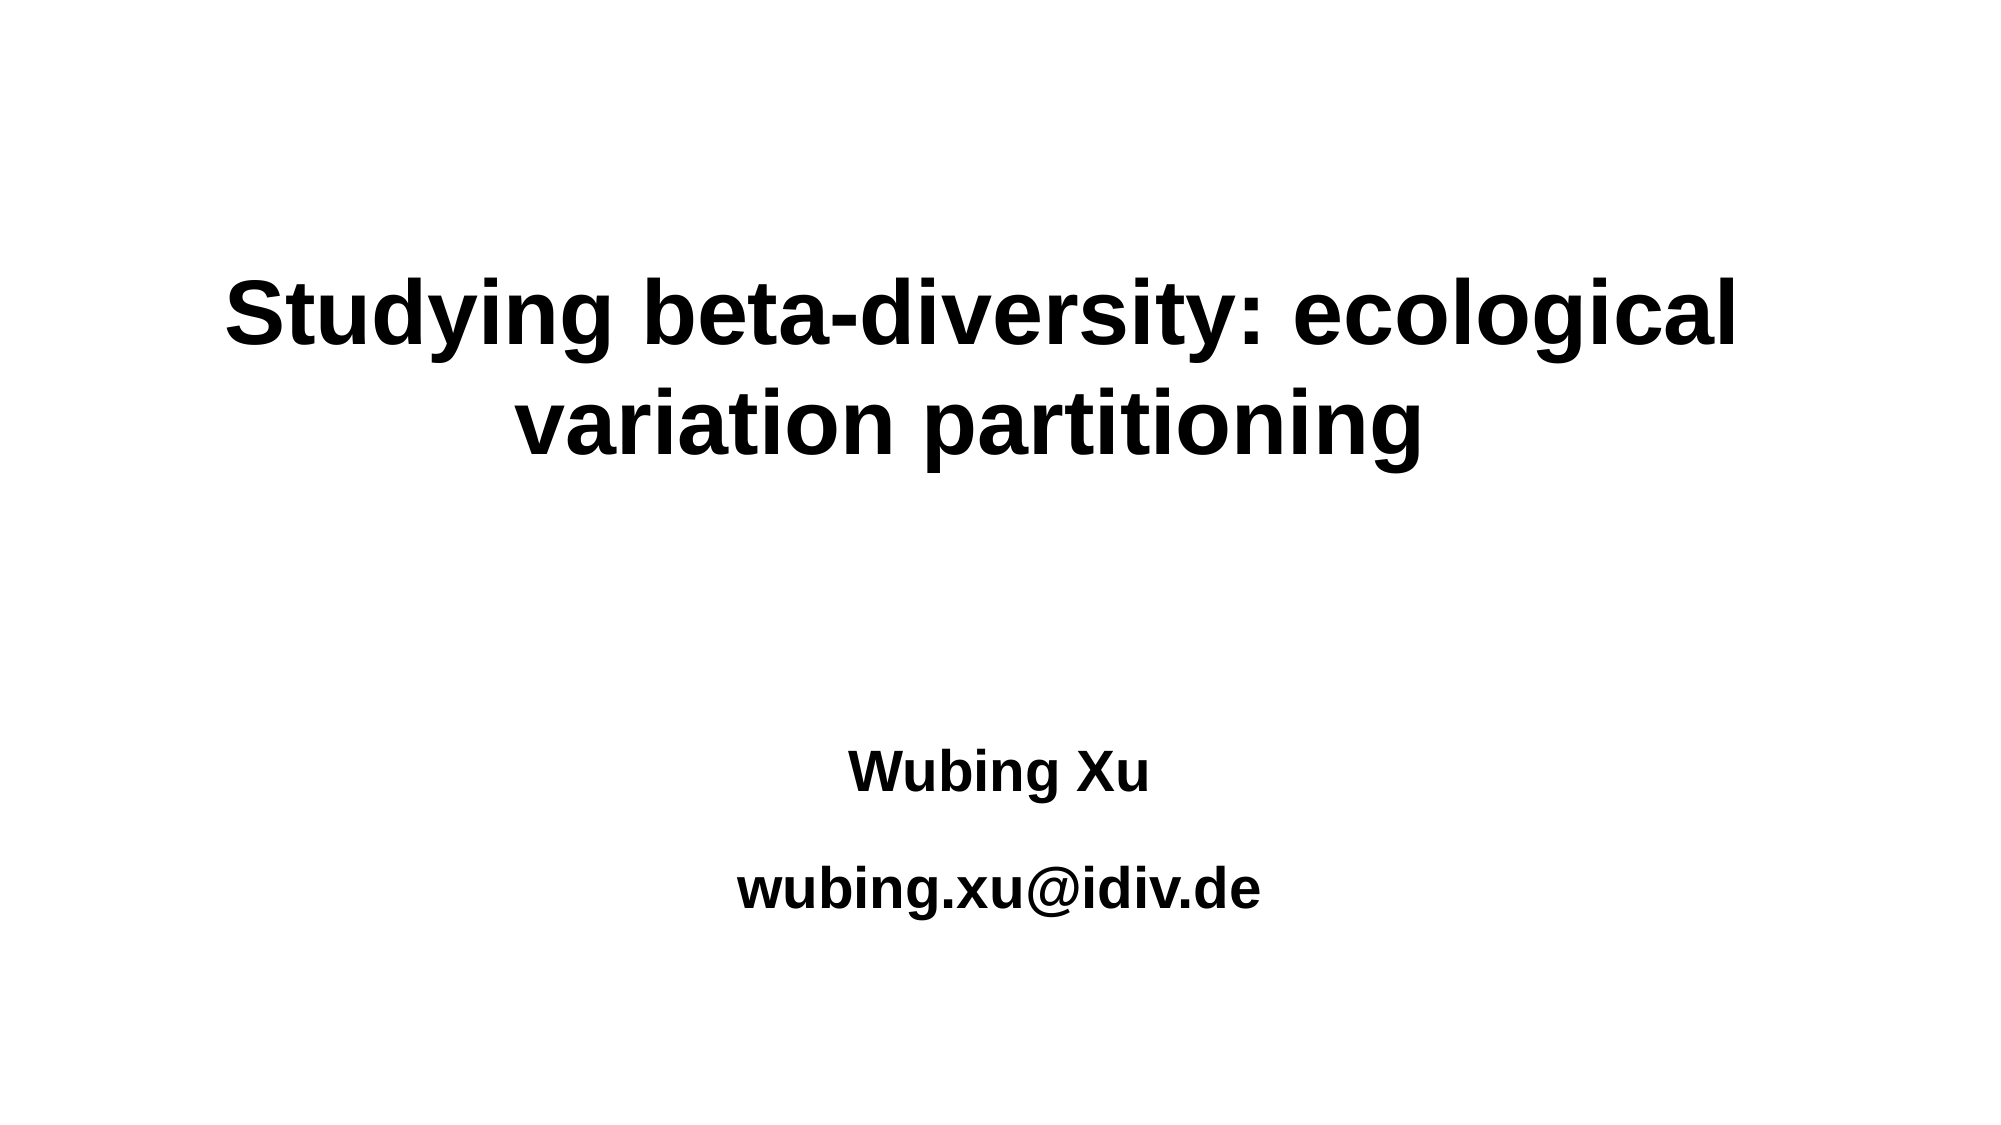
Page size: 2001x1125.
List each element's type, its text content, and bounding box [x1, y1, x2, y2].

title Studying beta-diversity: ecological variation partitioning [133, 287, 1834, 438]
subtitle Wubing Xu wubing.xu@idiv.de [249, 691, 1750, 916]
